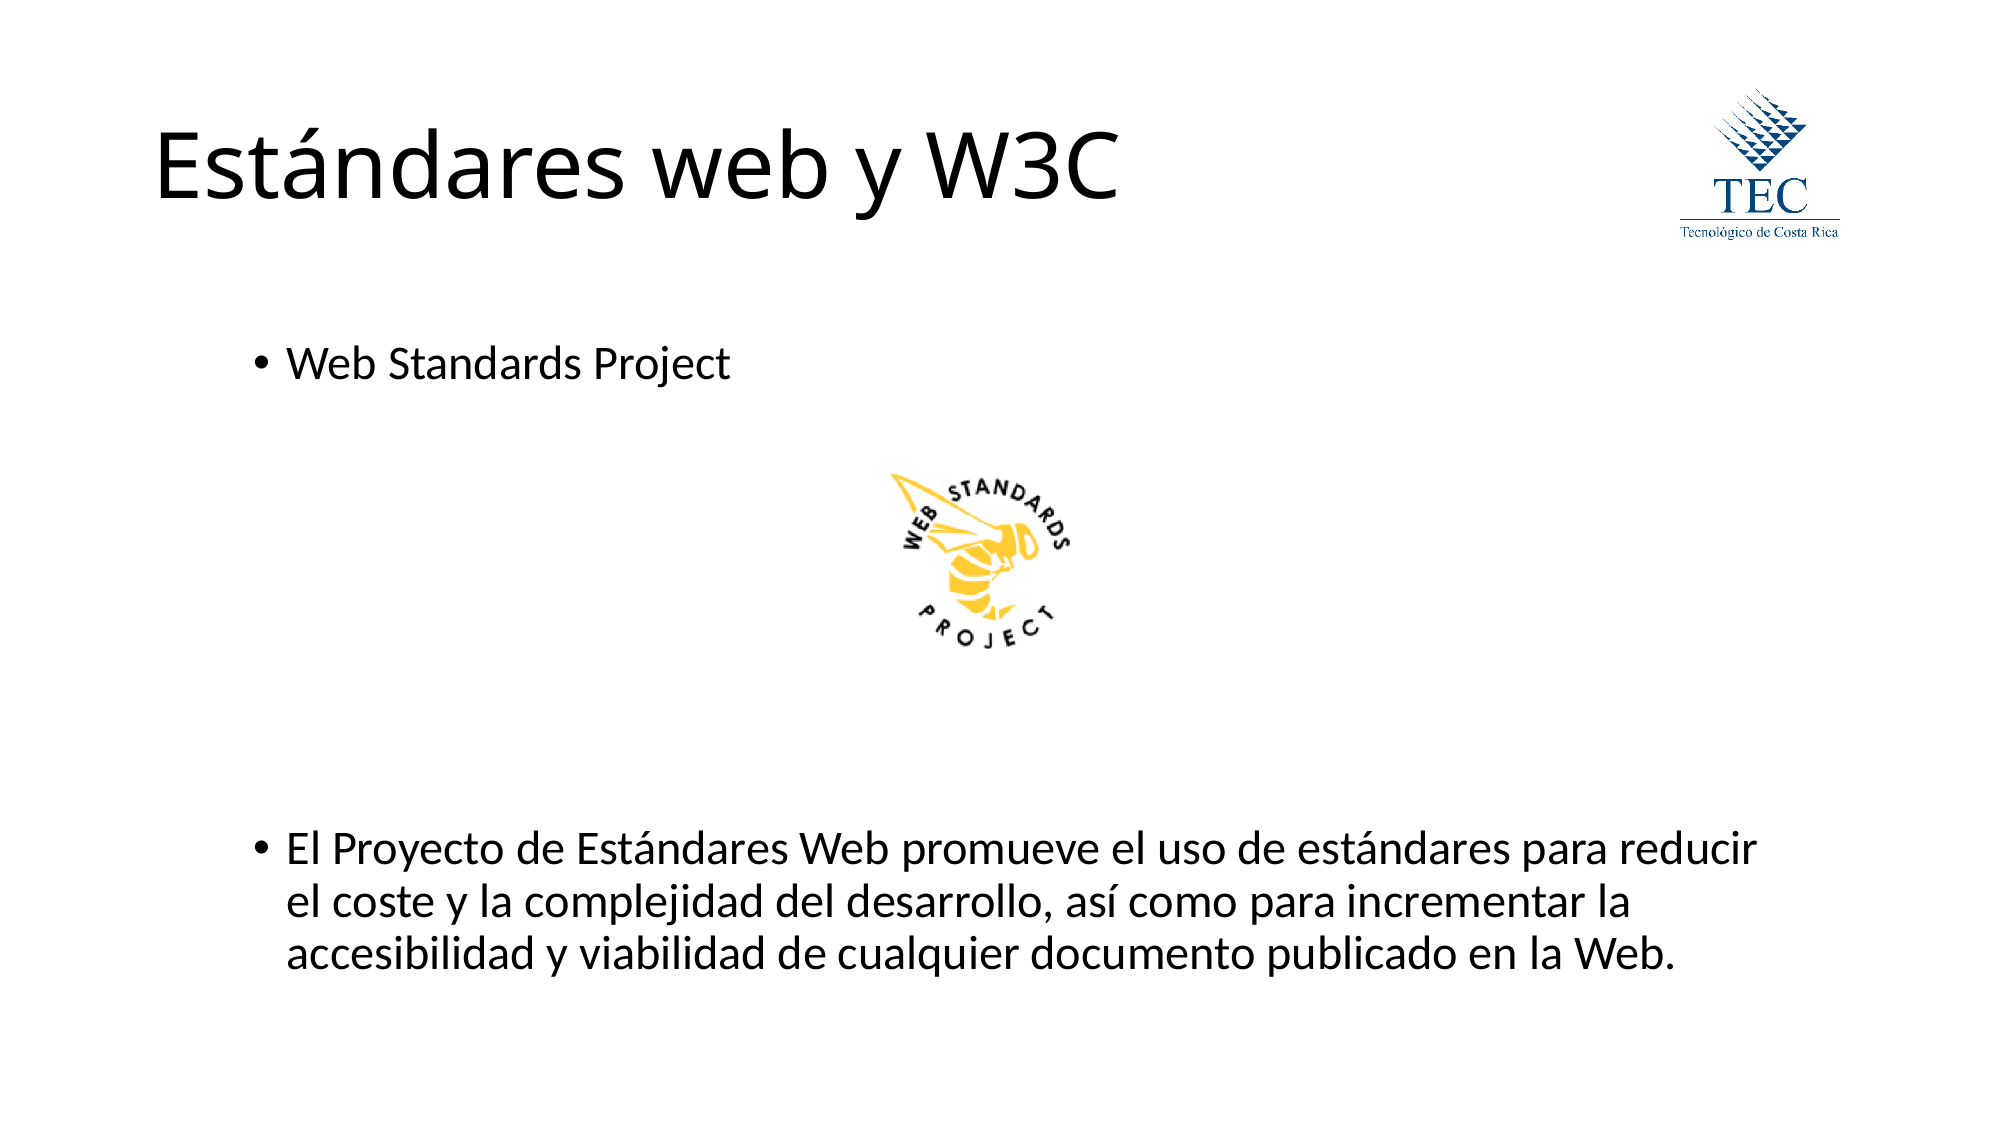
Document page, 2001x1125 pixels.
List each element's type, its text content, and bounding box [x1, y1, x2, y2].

picture [718, 404, 1256, 710]
list Web Standards Project El Proyecto de Estándares Web promueve el uso de estándares para reducir el coste y la complejidad del desarrollo, así como para incrementar la accesibilidad y viabilidad de cualquier documento publicado en la Web. [238, 330, 1814, 1003]
title Estándares web y W3C [137, 59, 1863, 278]
picture [1676, 82, 1843, 243]
